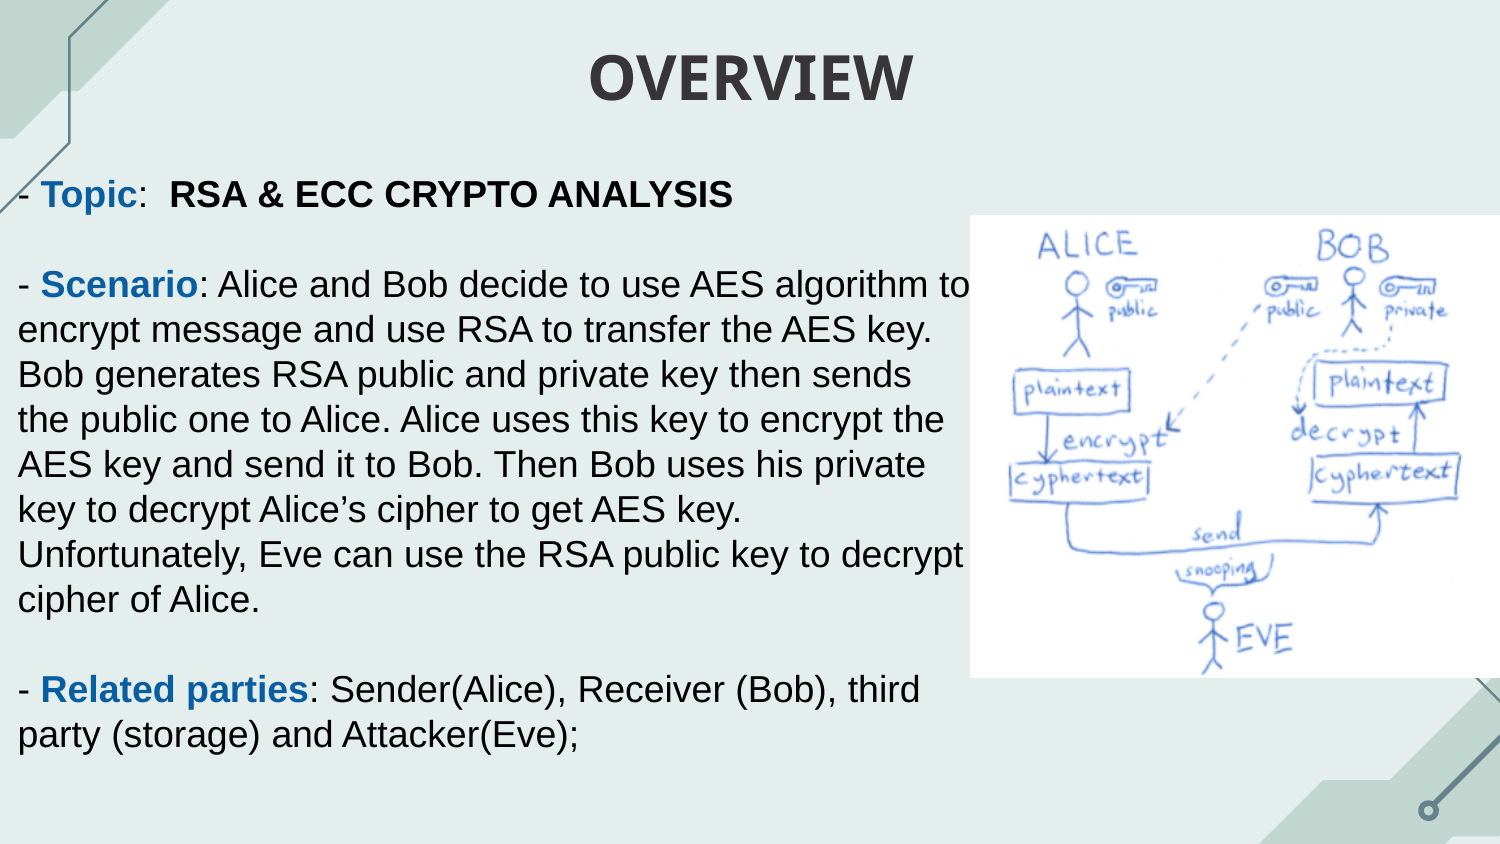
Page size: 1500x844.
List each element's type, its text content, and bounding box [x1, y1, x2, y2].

text_box - Topic: RSA & ECC CRYPTO ANALYSIS - Scenario: Alice and Bob decide to use AES algorithm to encrypt message and use RSA to transfer the AES key. Bob generates RSA public and private key then sends the public one to Alice. Alice uses this key to encrypt the AES key and send it to Bob. Then Bob uses his private key to decrypt Alice’s cipher to get AES key. Unfortunately, Eve can use the RSA public key to decrypt cipher of Alice. - Related parties: Sender(Alice), Receiver (Bob), third party (storage) and Attacker(Eve); [2, 115, 989, 809]
title OVERVIEW [118, 23, 1383, 121]
picture [970, 215, 1500, 678]
